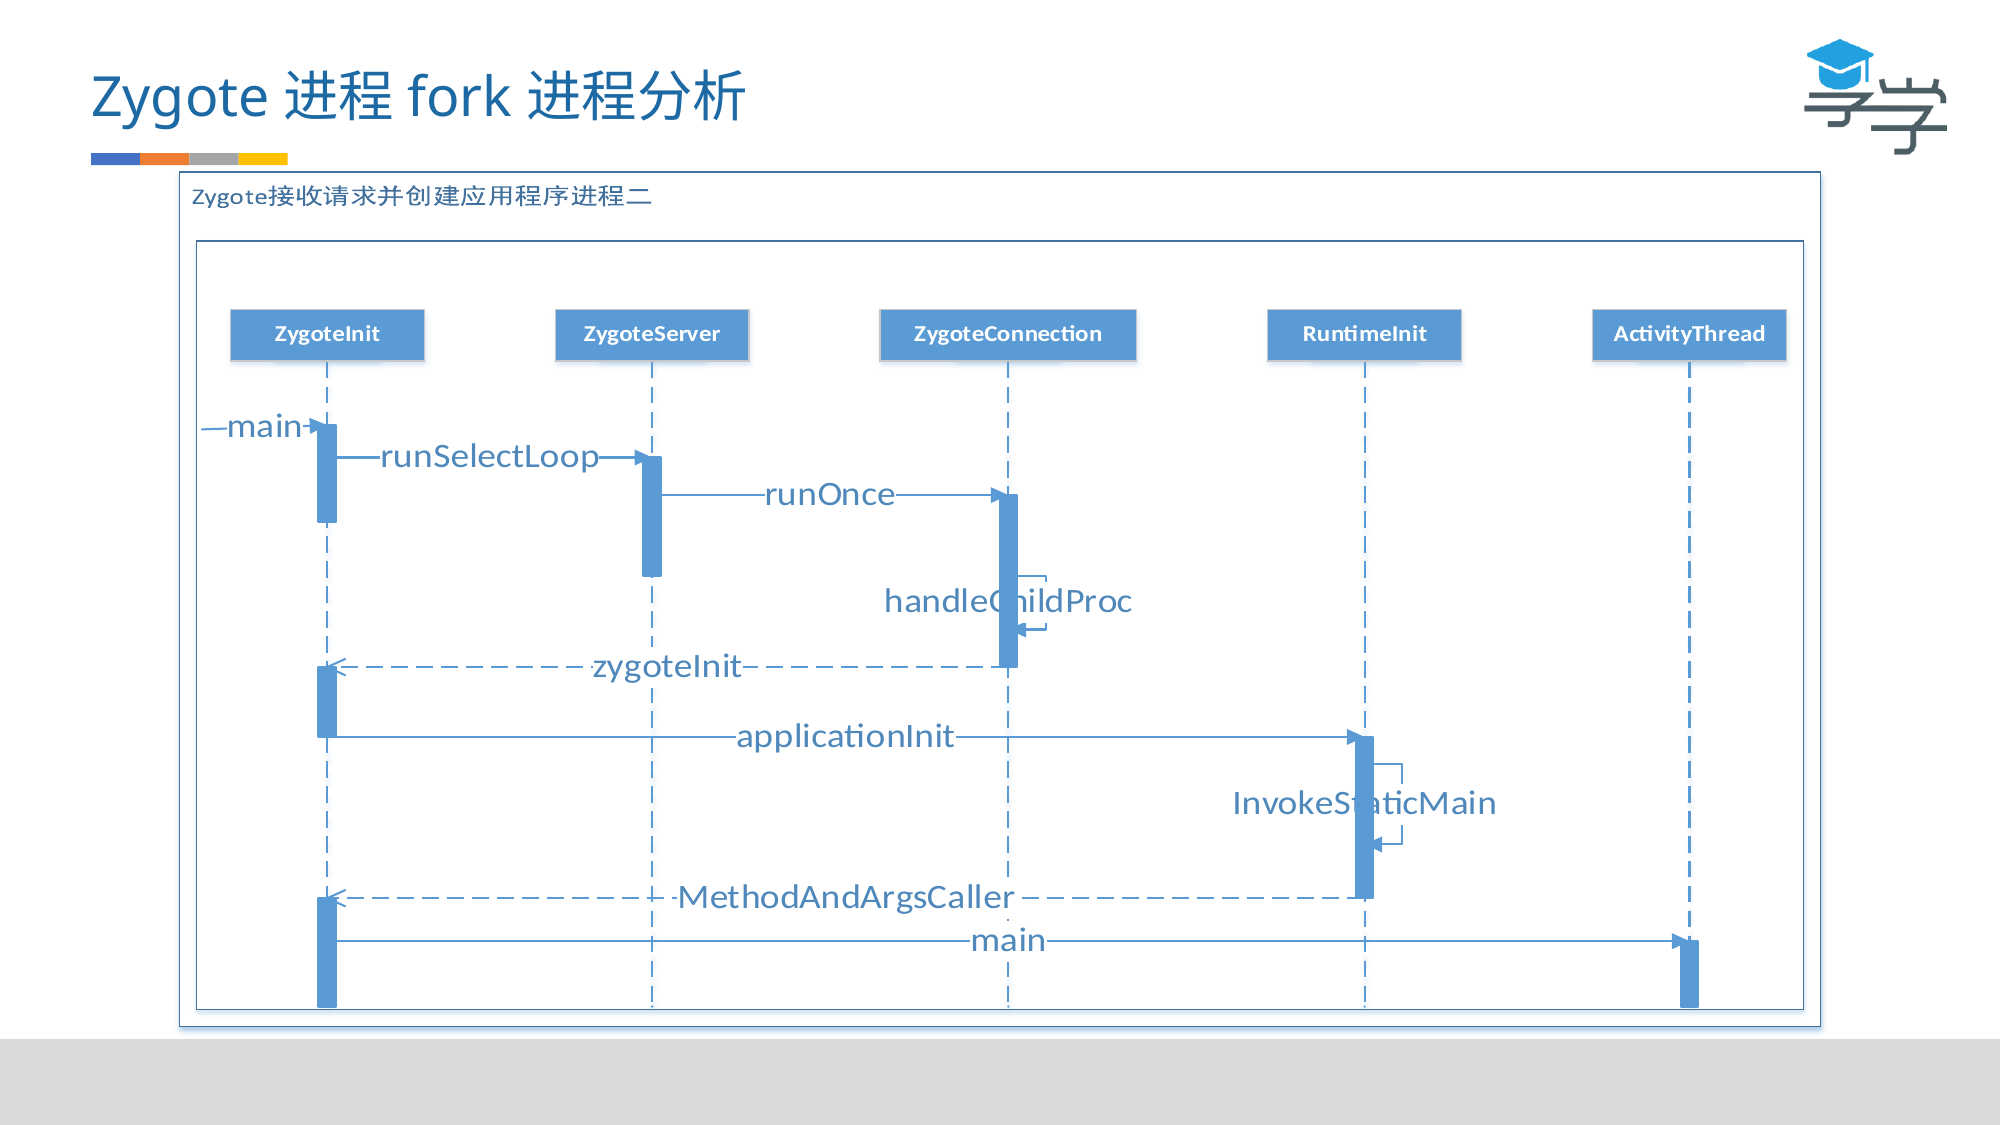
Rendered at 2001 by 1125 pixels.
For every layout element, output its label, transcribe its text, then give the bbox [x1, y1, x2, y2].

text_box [165, 165, 1835, 1046]
picture [1799, 20, 1952, 173]
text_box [90, 152, 288, 166]
text_box Zygote进程fork进程分析 [91, 60, 1086, 128]
